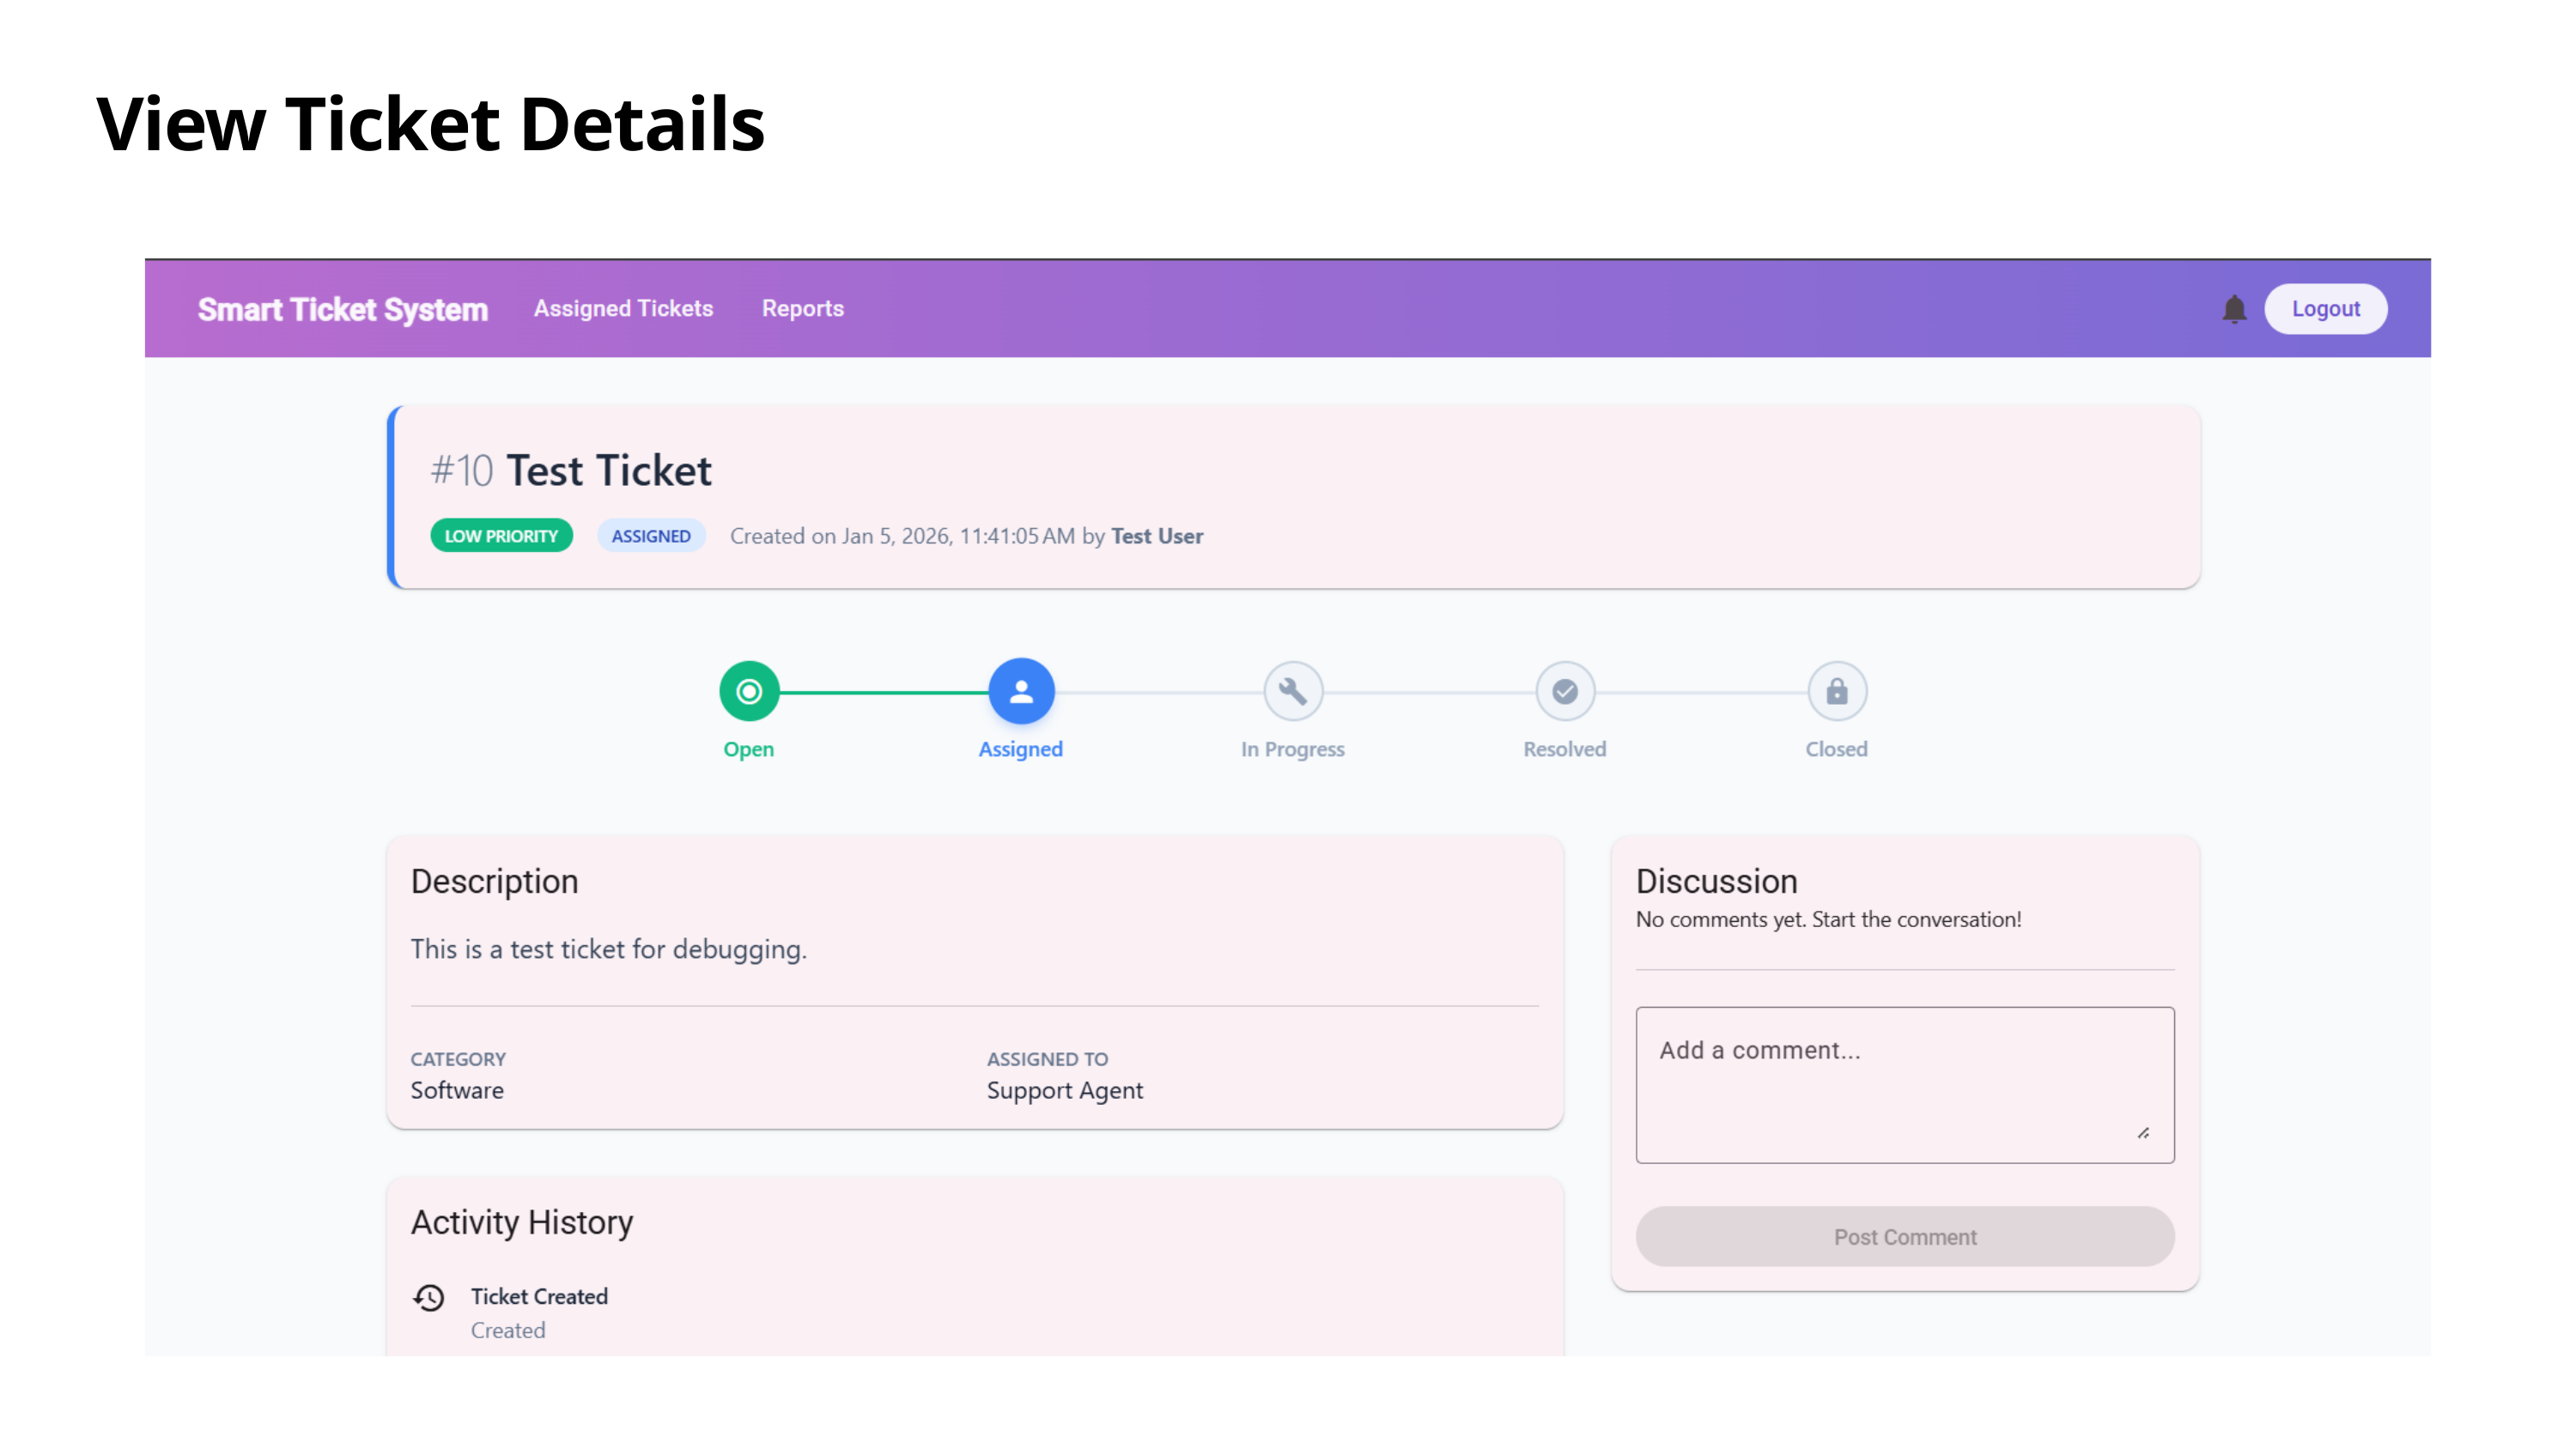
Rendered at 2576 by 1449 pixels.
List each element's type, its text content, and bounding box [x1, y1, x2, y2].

text_box [144, 258, 2432, 1356]
text_box View Ticket Details [96, 80, 1512, 166]
